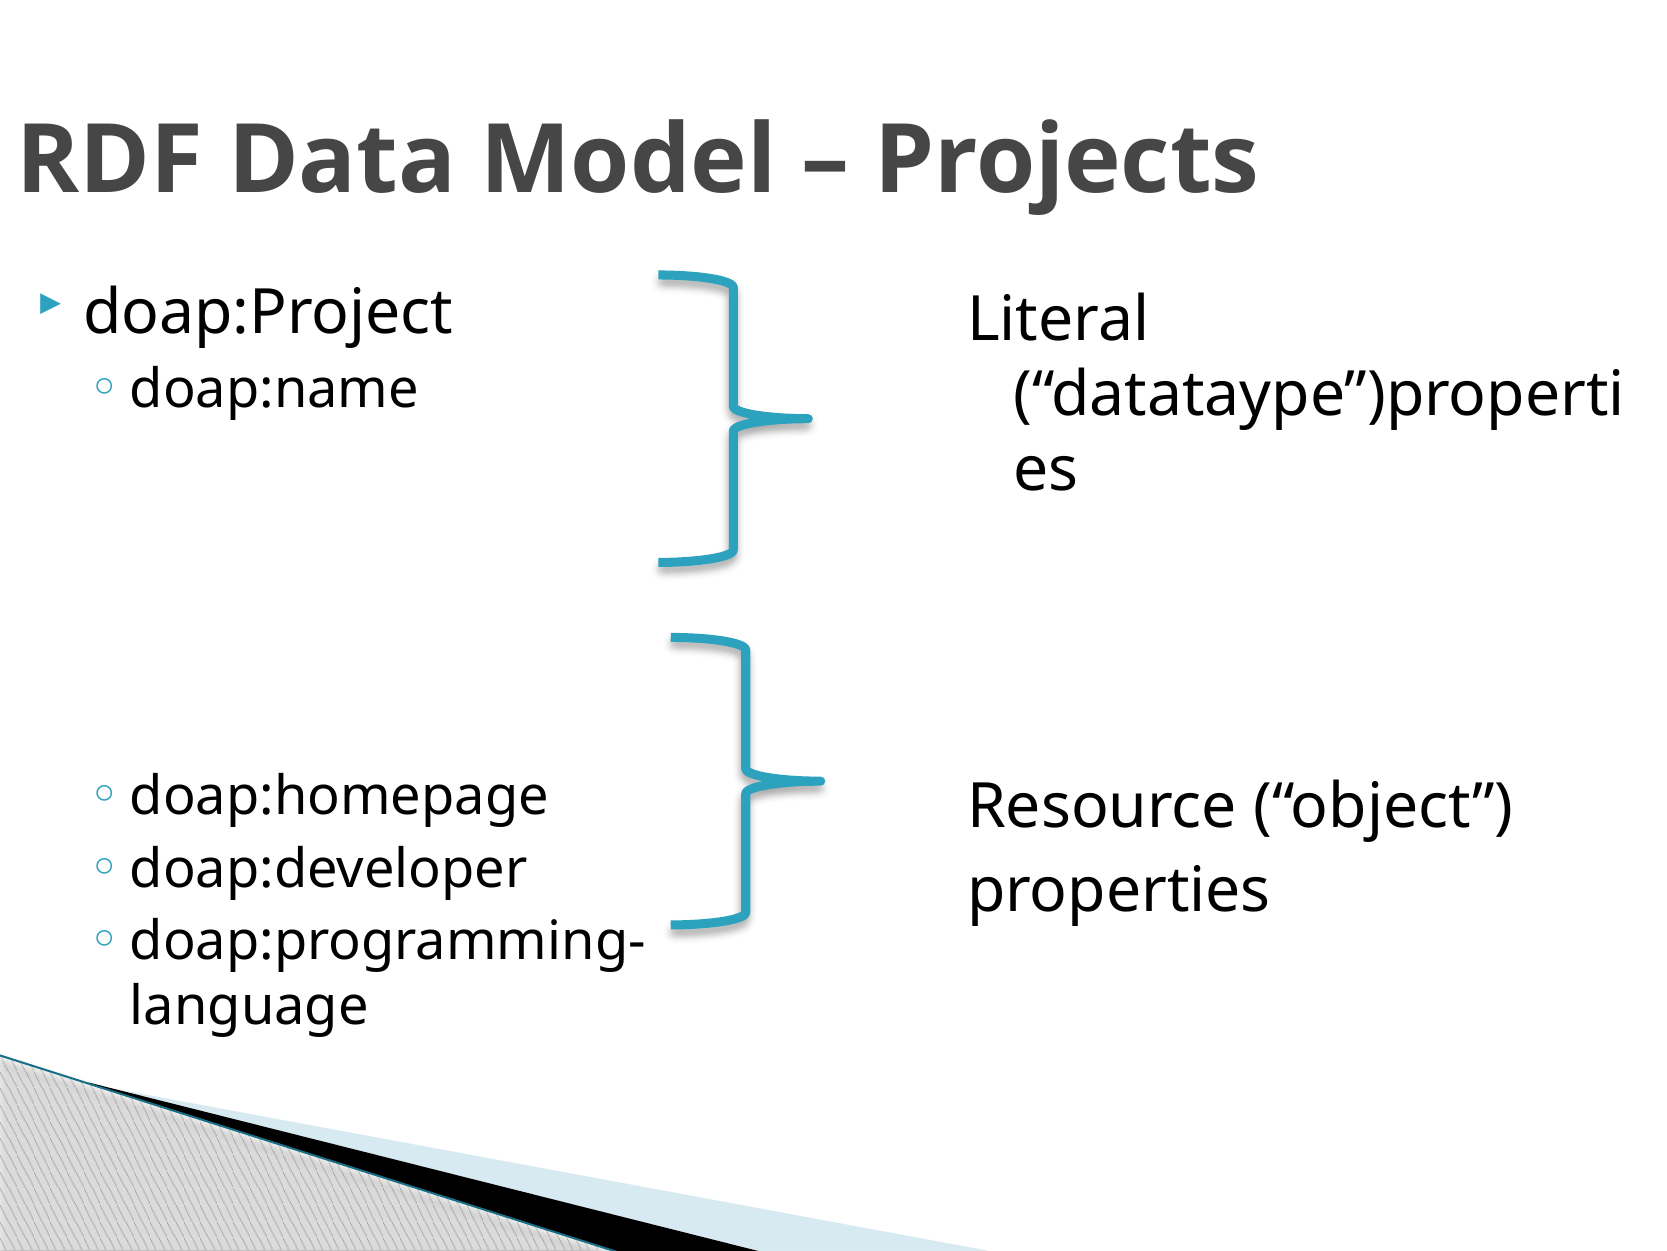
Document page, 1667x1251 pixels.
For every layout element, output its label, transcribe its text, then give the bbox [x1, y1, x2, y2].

list Literal (“datataype”)properties Resource (“object”) properties [930, 270, 1667, 1096]
text_box [658, 270, 813, 567]
list doap:Project doap:name doap:homepage doap:developer doap:programming-language [0, 262, 737, 1088]
text_box [670, 632, 826, 930]
title RDF Data Model – Projects [0, 50, 1500, 259]
